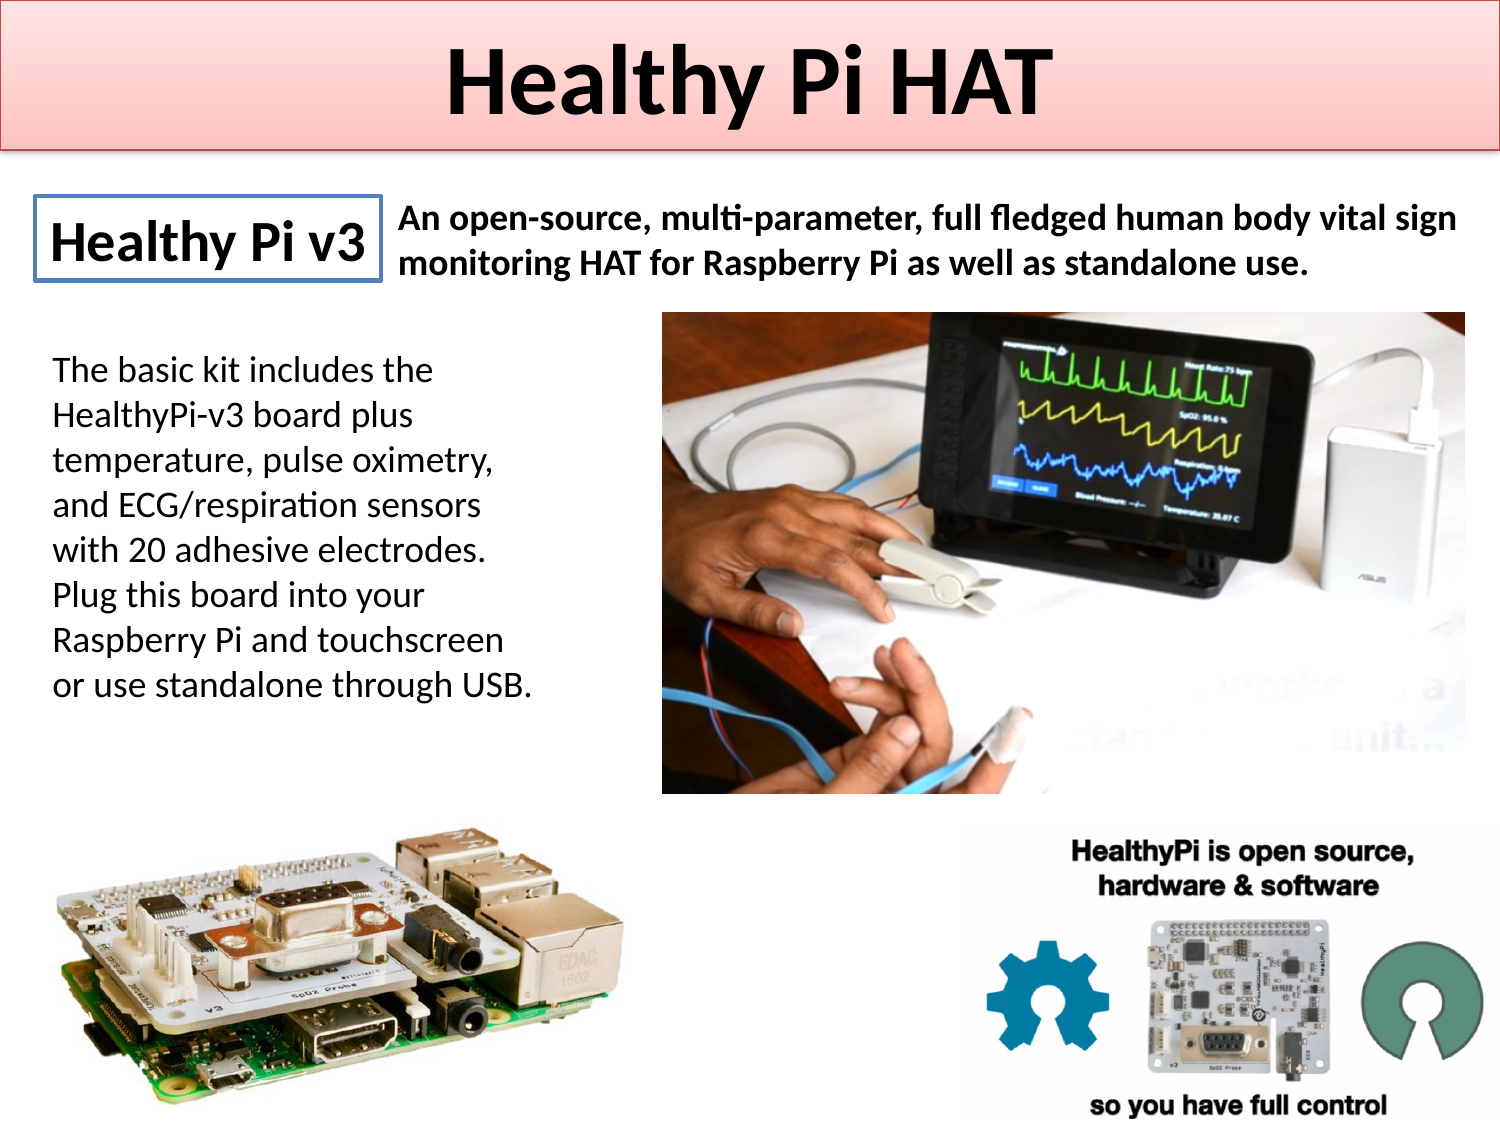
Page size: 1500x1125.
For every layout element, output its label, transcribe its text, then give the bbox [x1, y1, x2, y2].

picture [965, 822, 1500, 1120]
text_box Healthy Pi HAT [0, 0, 1500, 151]
picture [662, 312, 1465, 794]
text_box The basic kit includes the HealthyPi-v3 board plus temperature, pulse oximetry, and ECG/respiration sensors with 20 adhesive electrodes. Plug this board into your Raspberry Pi and touchscreen or use standalone through USB. [37, 337, 561, 713]
text_box An open-source, multi-parameter, full fledged human body vital sign monitoring HAT for Raspberry Pi as well as standalone use. [383, 185, 1500, 291]
text_box Healthy Pi v3 [33, 194, 383, 283]
picture [34, 793, 648, 1113]
